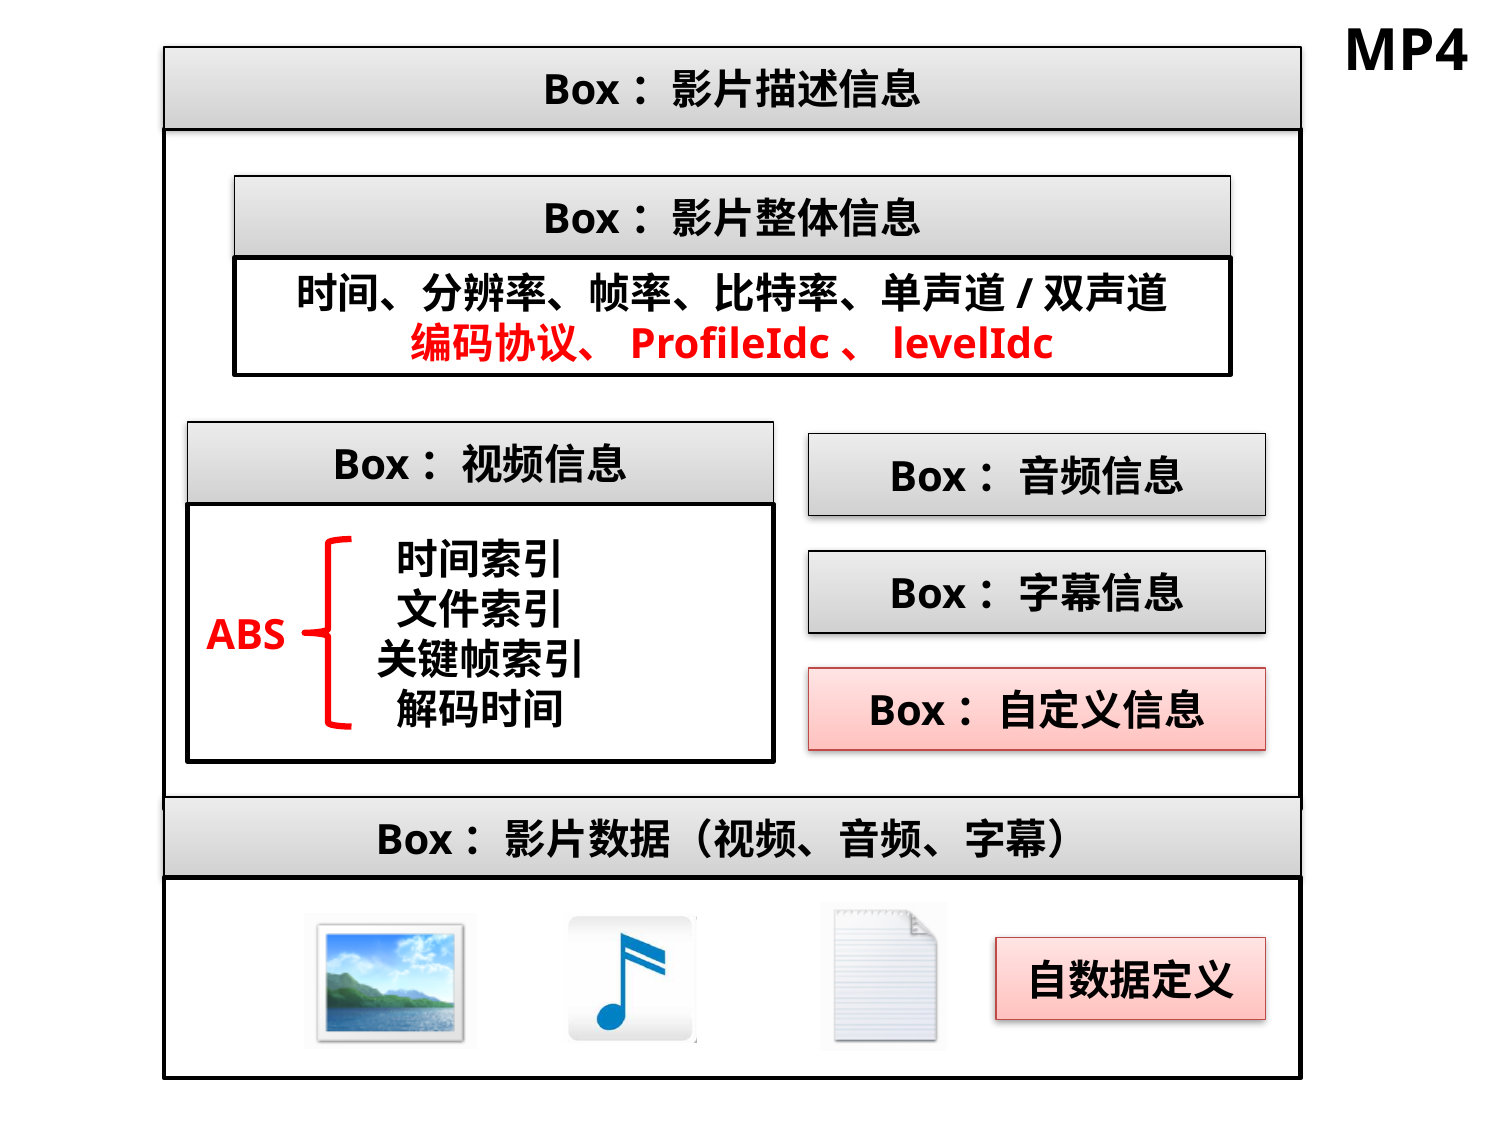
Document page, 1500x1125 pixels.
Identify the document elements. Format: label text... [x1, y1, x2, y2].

text_box ABS [152, 585, 340, 680]
text_box [162, 135, 1303, 796]
text_box 自数据定义 [995, 937, 1266, 1020]
text_box [162, 875, 1303, 1080]
text_box Box：影片描述信息 [163, 46, 1302, 130]
text_box Box：影片整体信息 [234, 175, 1231, 256]
text_box MP4 [1148, 0, 1500, 94]
text_box 时间索引 文件索引 关键帧索引 解码时间 [185, 502, 775, 764]
text_box 时间、分辨率、帧率、比特率、单声道/双声道 编码协议、ProfileIdc、levelIdc [232, 256, 1233, 377]
picture [562, 913, 698, 1044]
text_box [327, 538, 352, 728]
text_box Box：音频信息 [808, 433, 1266, 516]
text_box Box：字幕信息 [808, 550, 1266, 634]
text_box Box：视频信息 [187, 421, 774, 502]
text_box Box：影片数据（视频、音频、字幕） [163, 796, 1302, 875]
picture [820, 902, 948, 1051]
text_box Box：自定义信息 [808, 667, 1266, 751]
picture [304, 913, 477, 1049]
